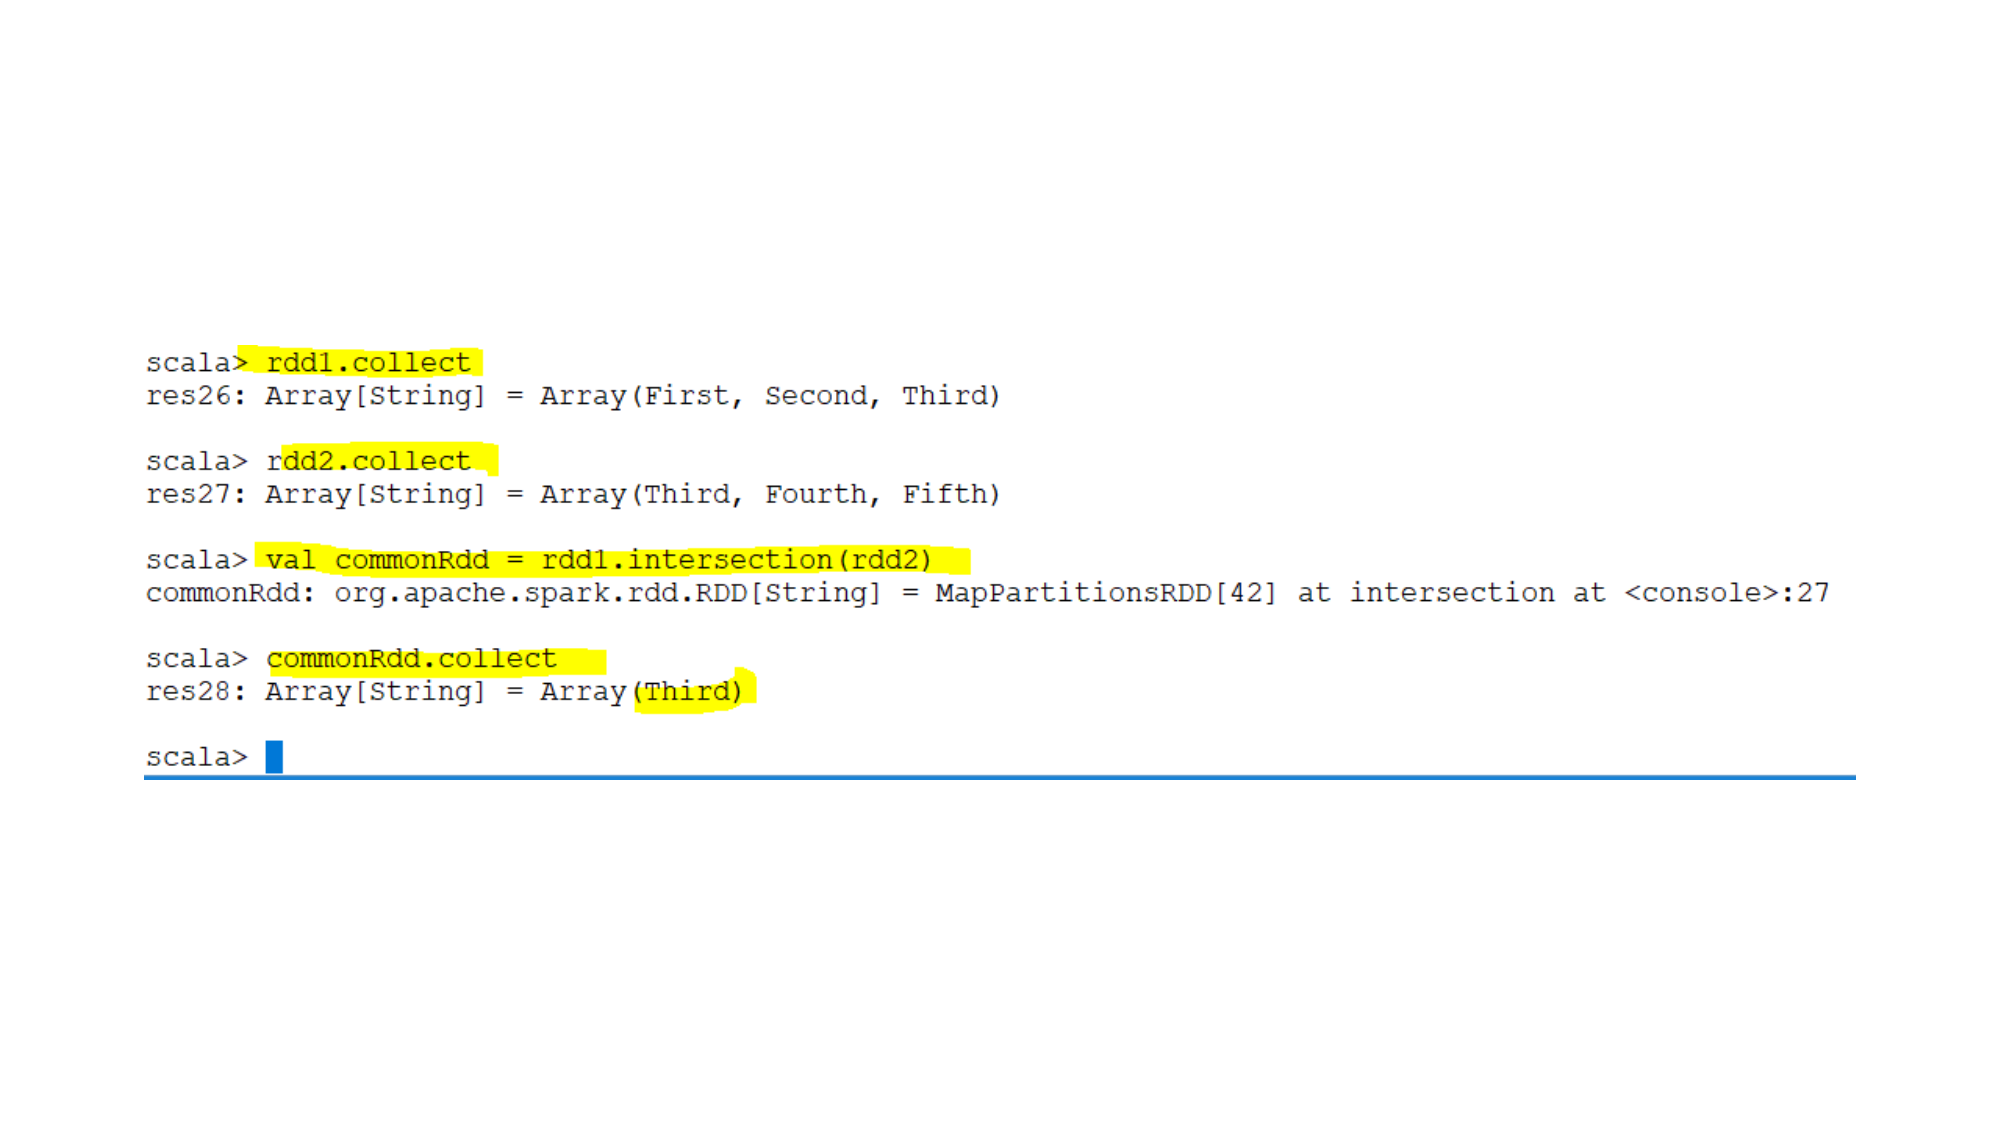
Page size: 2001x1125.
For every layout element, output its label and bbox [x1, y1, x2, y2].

picture [144, 345, 1856, 780]
